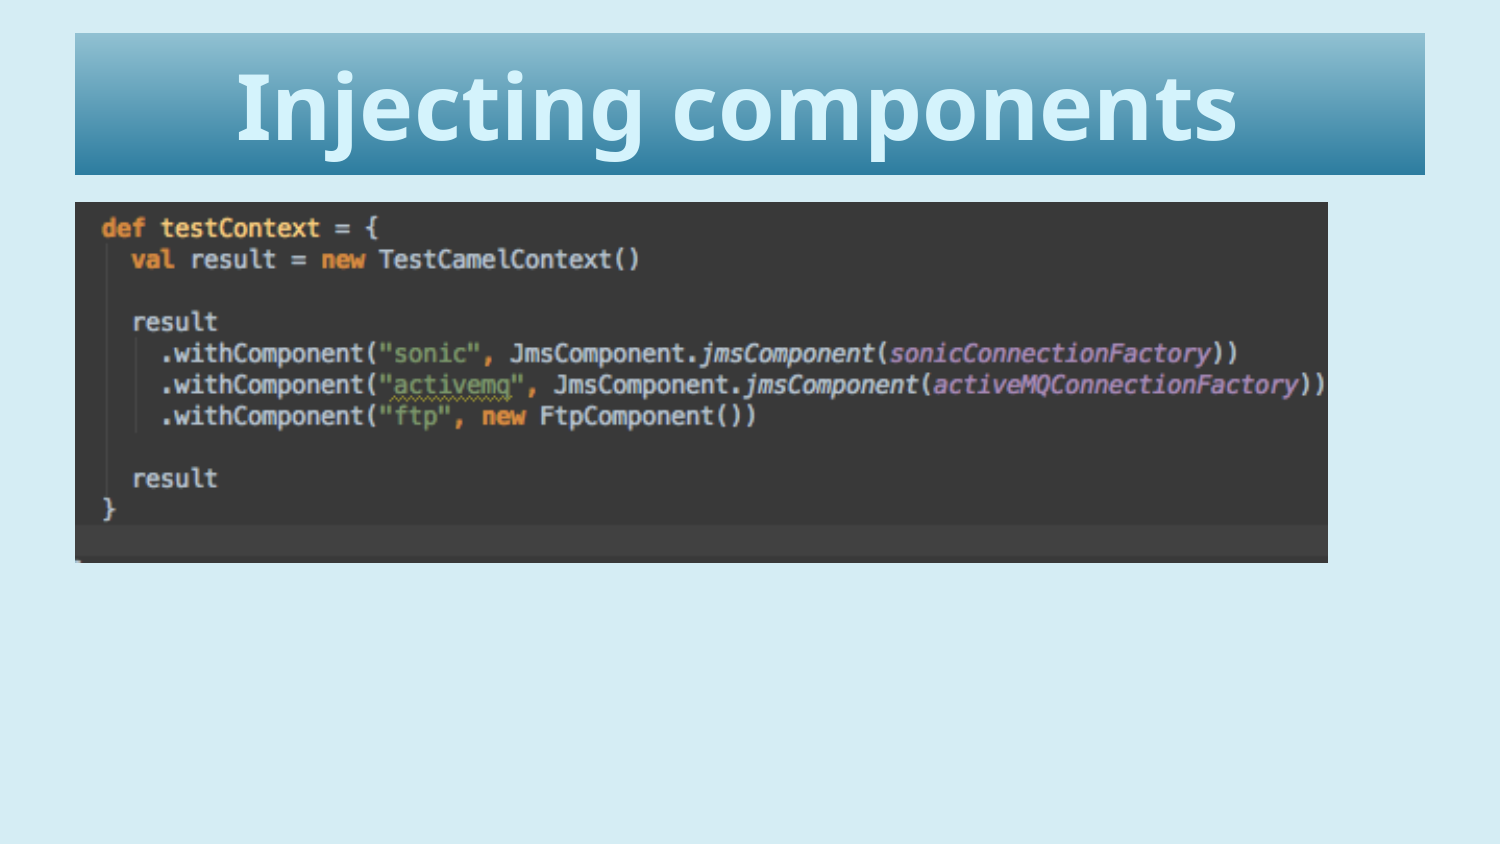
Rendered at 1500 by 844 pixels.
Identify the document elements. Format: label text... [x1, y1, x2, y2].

picture [74, 202, 1328, 564]
title Injecting components [75, 33, 1425, 175]
